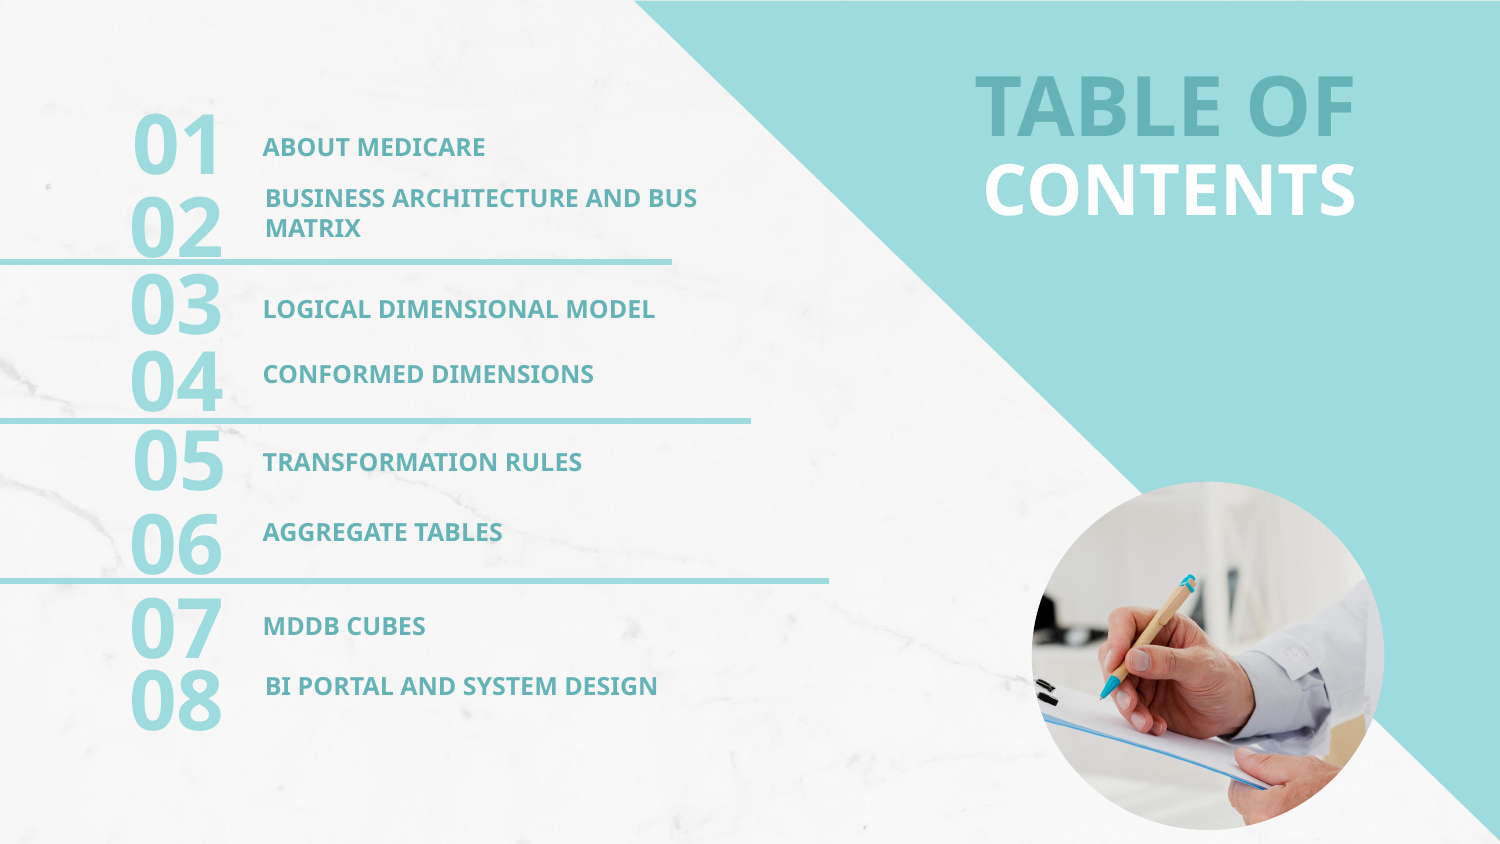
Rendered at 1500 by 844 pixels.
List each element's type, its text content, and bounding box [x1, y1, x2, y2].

title 04 [103, 343, 250, 413]
title TABLE OF CONTENTS [739, 94, 1373, 202]
title 08 [103, 666, 250, 728]
title TRANSFORMATION RULES [247, 454, 789, 491]
title ABOUT MEDICARE [250, 134, 739, 177]
title LOGICAL DIMENSIONAL MODEL [247, 296, 789, 339]
title 01 [103, 106, 250, 177]
title BI PORTAL AND SYSTEM DESIGN [250, 678, 791, 716]
picture [0, 0, 1500, 844]
title 05 [103, 426, 250, 488]
title 06 [103, 510, 250, 572]
title 03 [103, 266, 250, 337]
title MDDB CUBES [250, 619, 789, 656]
title AGGREGATE TABLES [250, 520, 789, 562]
title BUSINESS ARCHITECTURE AND BUS MATRIX [250, 215, 791, 258]
title 07 [103, 594, 250, 656]
title CONFORMED DIMENSIONS [250, 361, 789, 404]
title 02 [103, 189, 250, 260]
